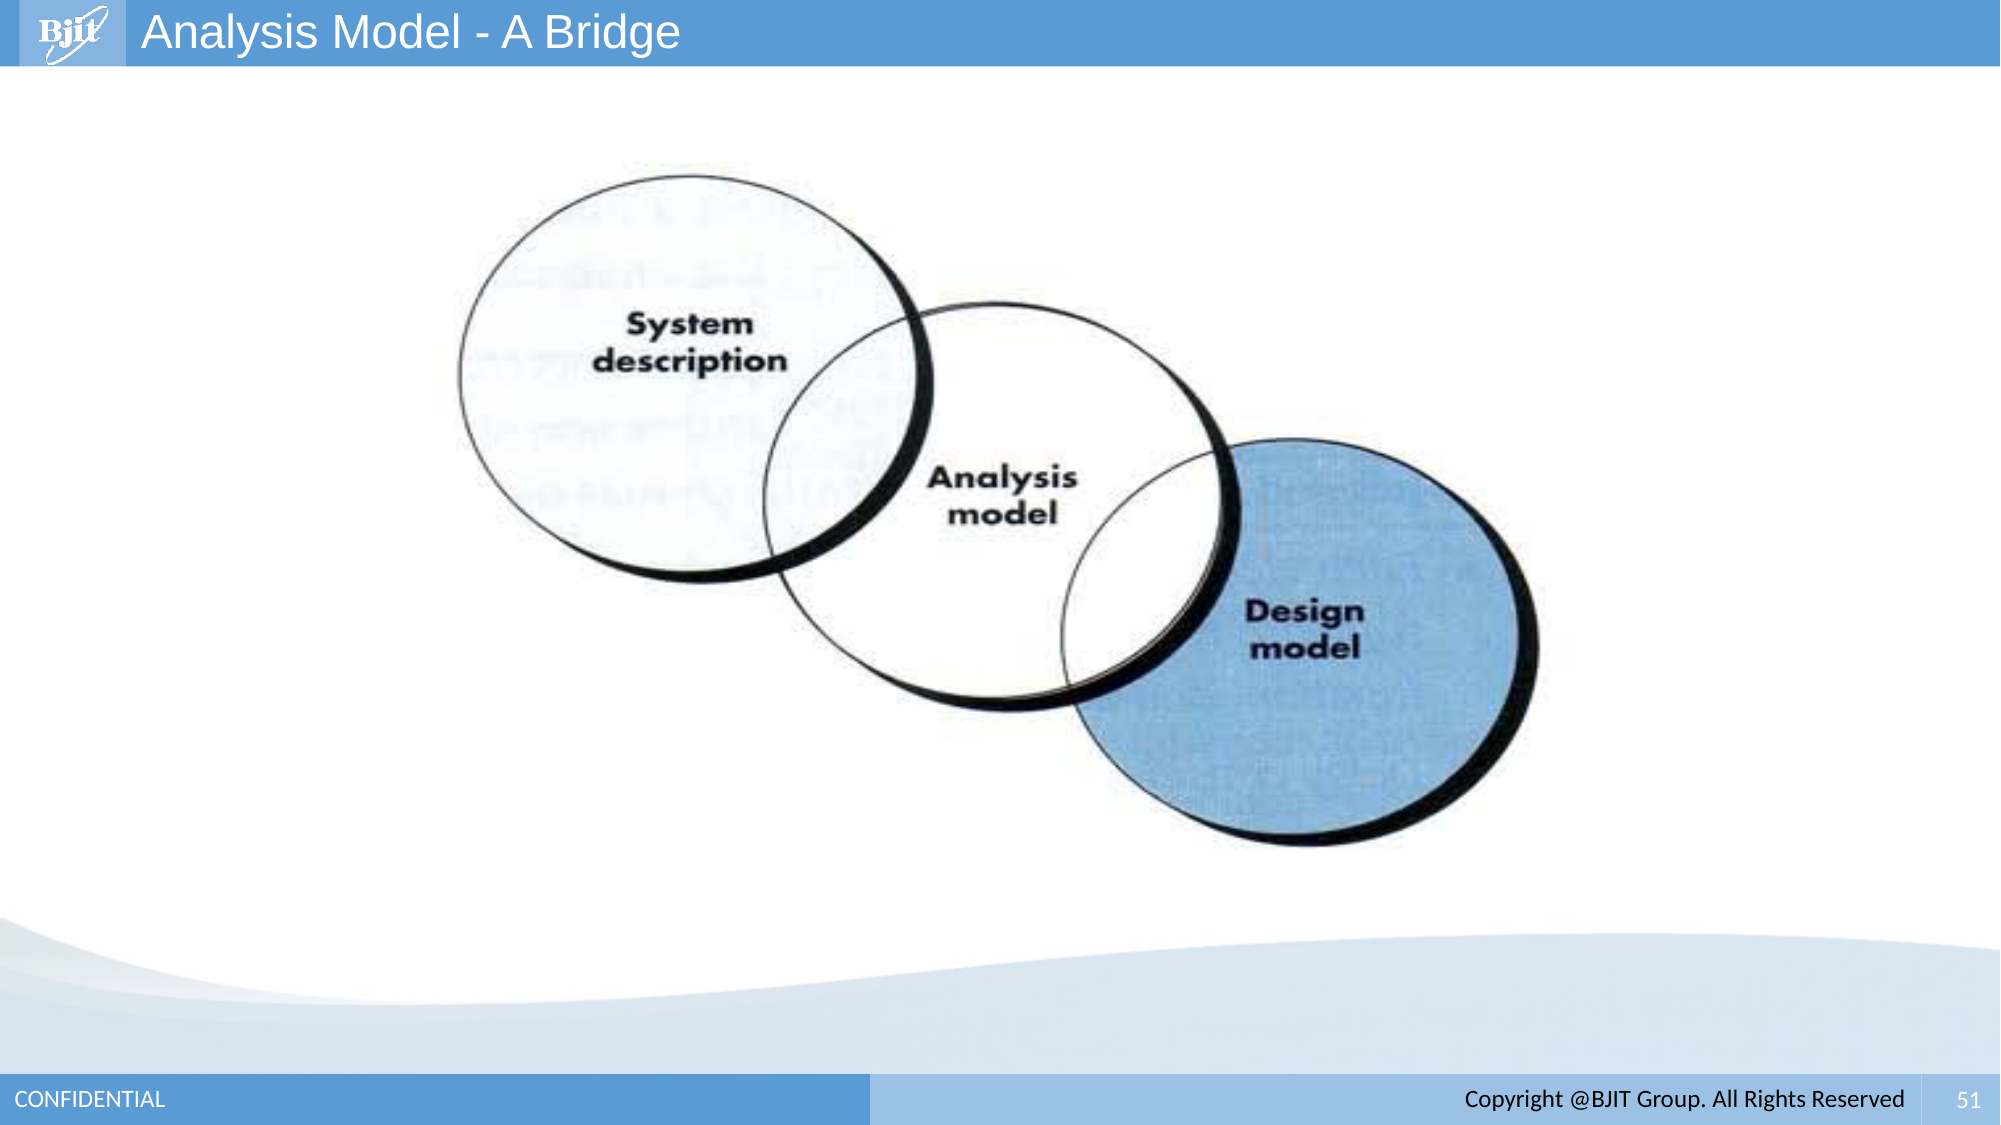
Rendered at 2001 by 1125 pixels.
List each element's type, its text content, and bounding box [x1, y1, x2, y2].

title Analysis Model - A Bridge [125, 0, 1923, 67]
picture [0, 149, 2000, 1074]
picture [37, 0, 110, 71]
